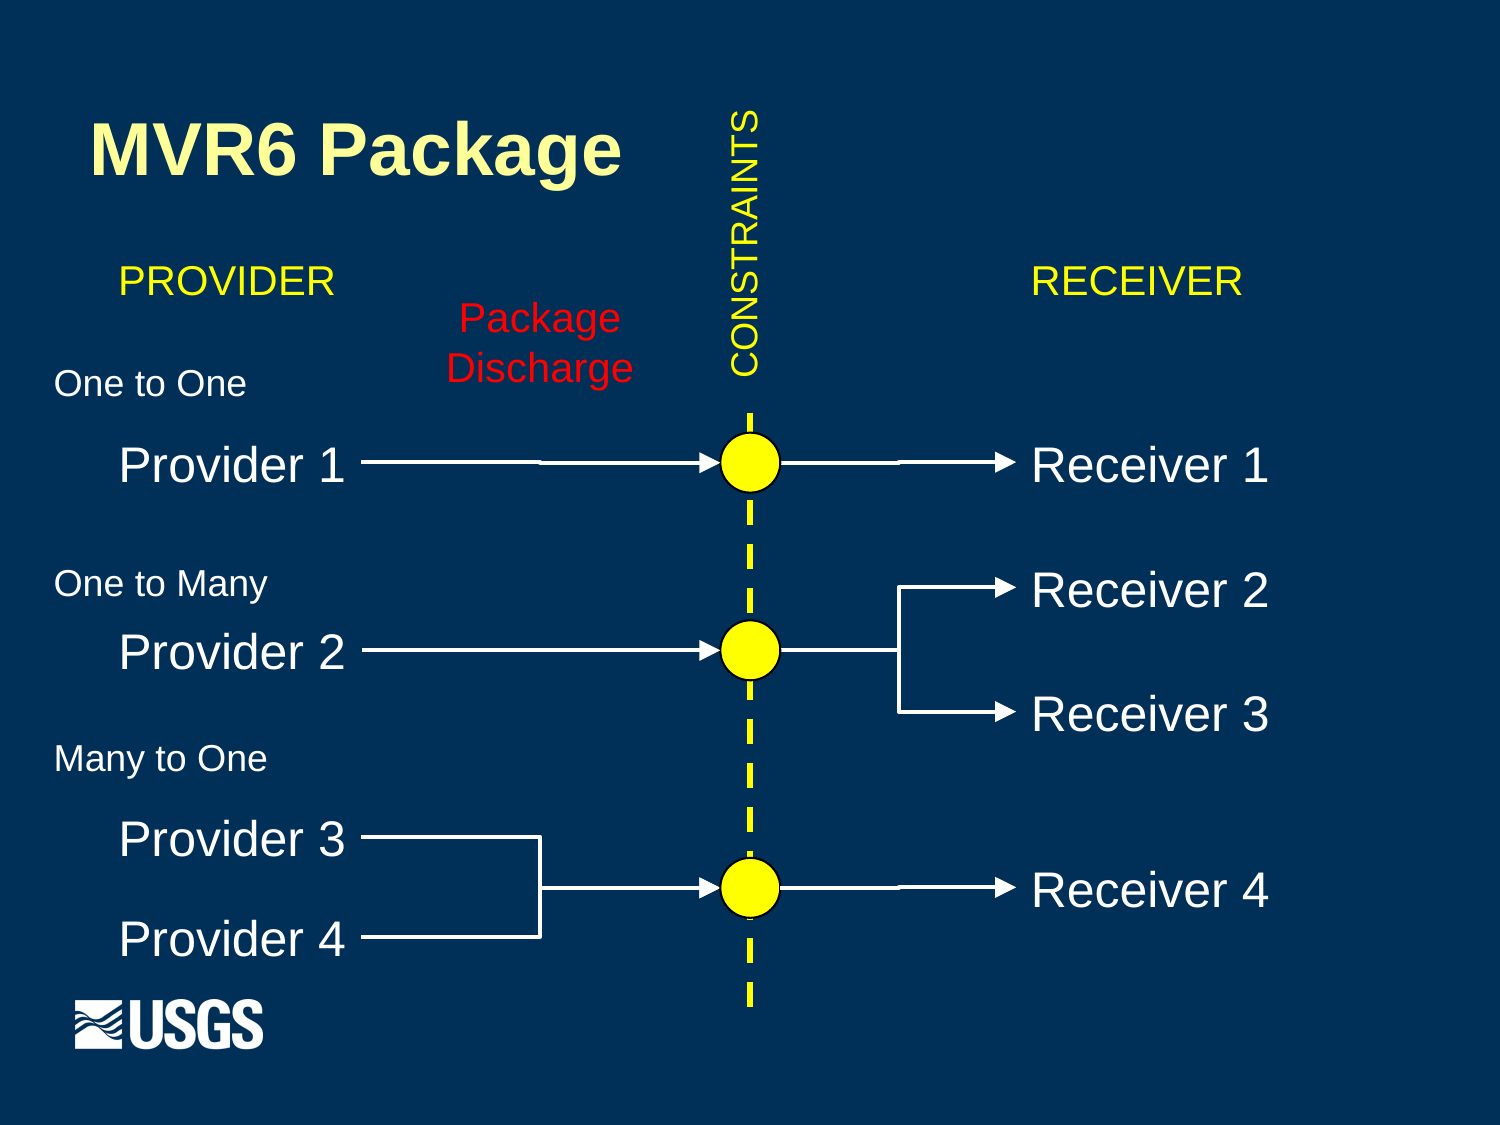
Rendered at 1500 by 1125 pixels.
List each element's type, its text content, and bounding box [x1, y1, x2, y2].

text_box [780, 849, 1287, 926]
text_box Provider 1 [103, 424, 362, 500]
text_box Package Discharge [430, 283, 650, 399]
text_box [362, 837, 781, 938]
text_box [362, 432, 781, 493]
text_box One to One [38, 351, 263, 412]
text_box PROVIDER [103, 246, 351, 312]
text_box CONSTRAINTS [712, 100, 789, 388]
title MVR6 Package [75, 84, 1425, 206]
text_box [37, 726, 363, 976]
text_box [780, 424, 1287, 501]
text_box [780, 549, 1287, 751]
text_box RECEIVER [1015, 246, 1259, 312]
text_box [362, 620, 781, 681]
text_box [37, 551, 363, 689]
